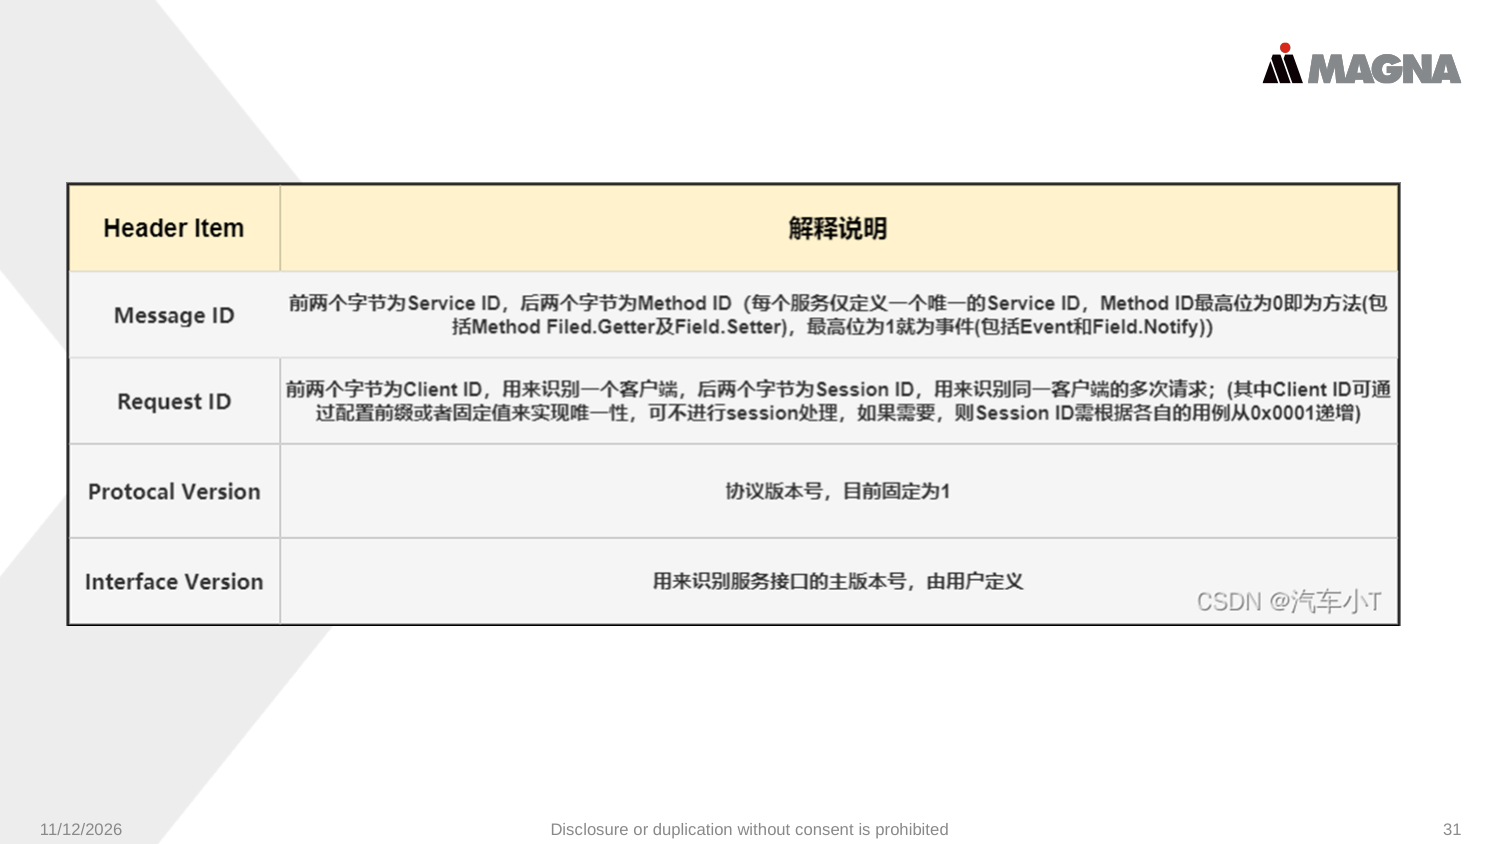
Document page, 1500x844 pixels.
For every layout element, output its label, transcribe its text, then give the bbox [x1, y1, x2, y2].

slide_number 31 [1251, 817, 1477, 841]
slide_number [24, 817, 250, 841]
footer Disclosure or duplication without consent is prohibited [262, 817, 1238, 841]
picture [1260, 40, 1464, 86]
picture [65, 181, 1401, 626]
